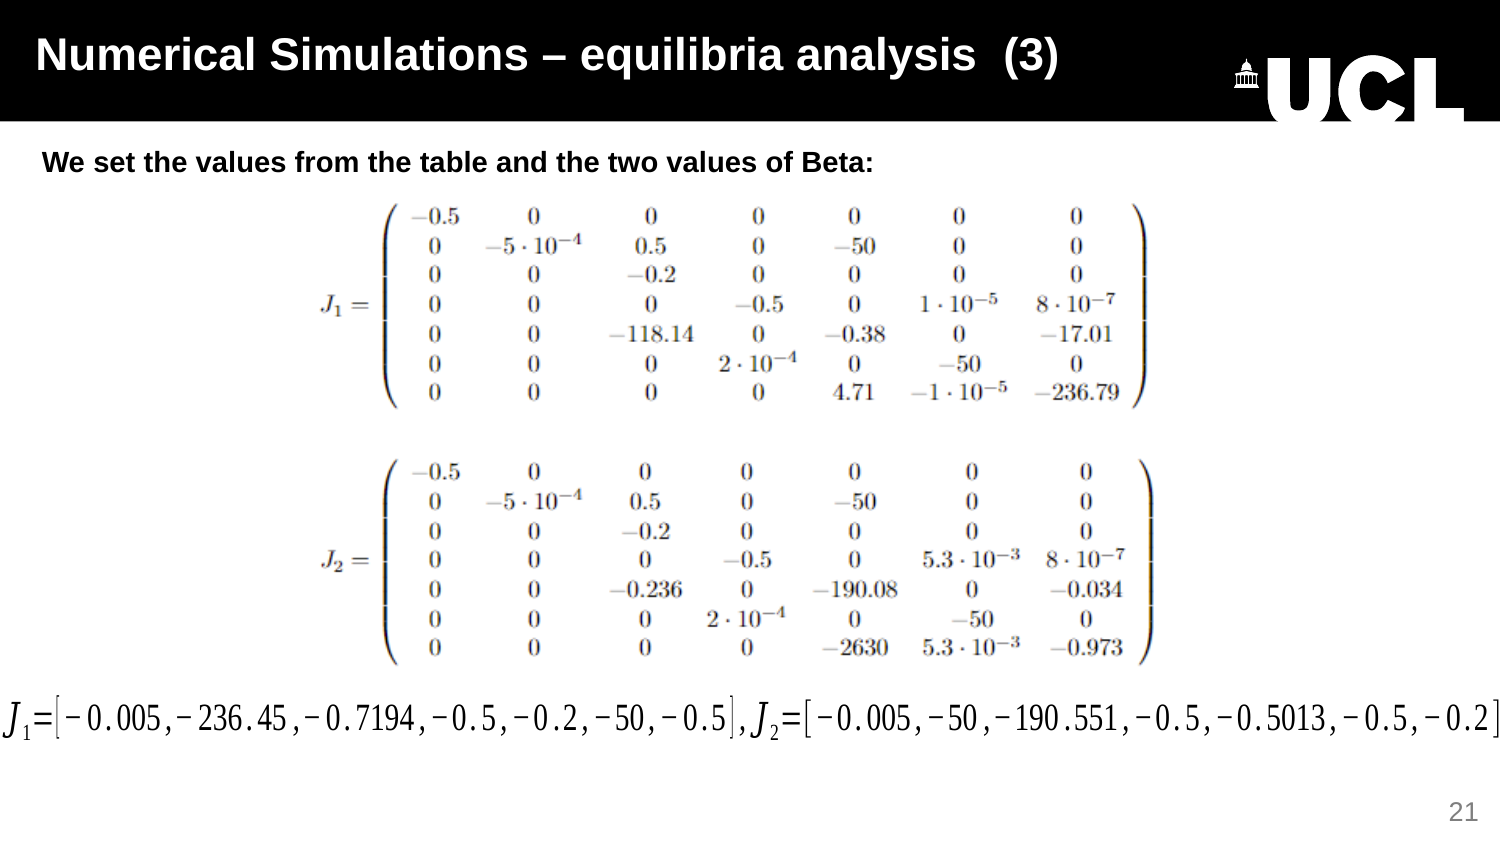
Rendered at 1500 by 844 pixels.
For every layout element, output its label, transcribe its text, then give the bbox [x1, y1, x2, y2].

picture [1234, 58, 1259, 88]
slide_number 21 [1403, 779, 1494, 844]
picture [316, 199, 1152, 419]
list Numerical Simulations – equilibria analysis (3) [35, 35, 1141, 84]
picture [311, 452, 1158, 671]
text_box We set the values from the table and the two values of Beta: [27, 135, 1004, 186]
